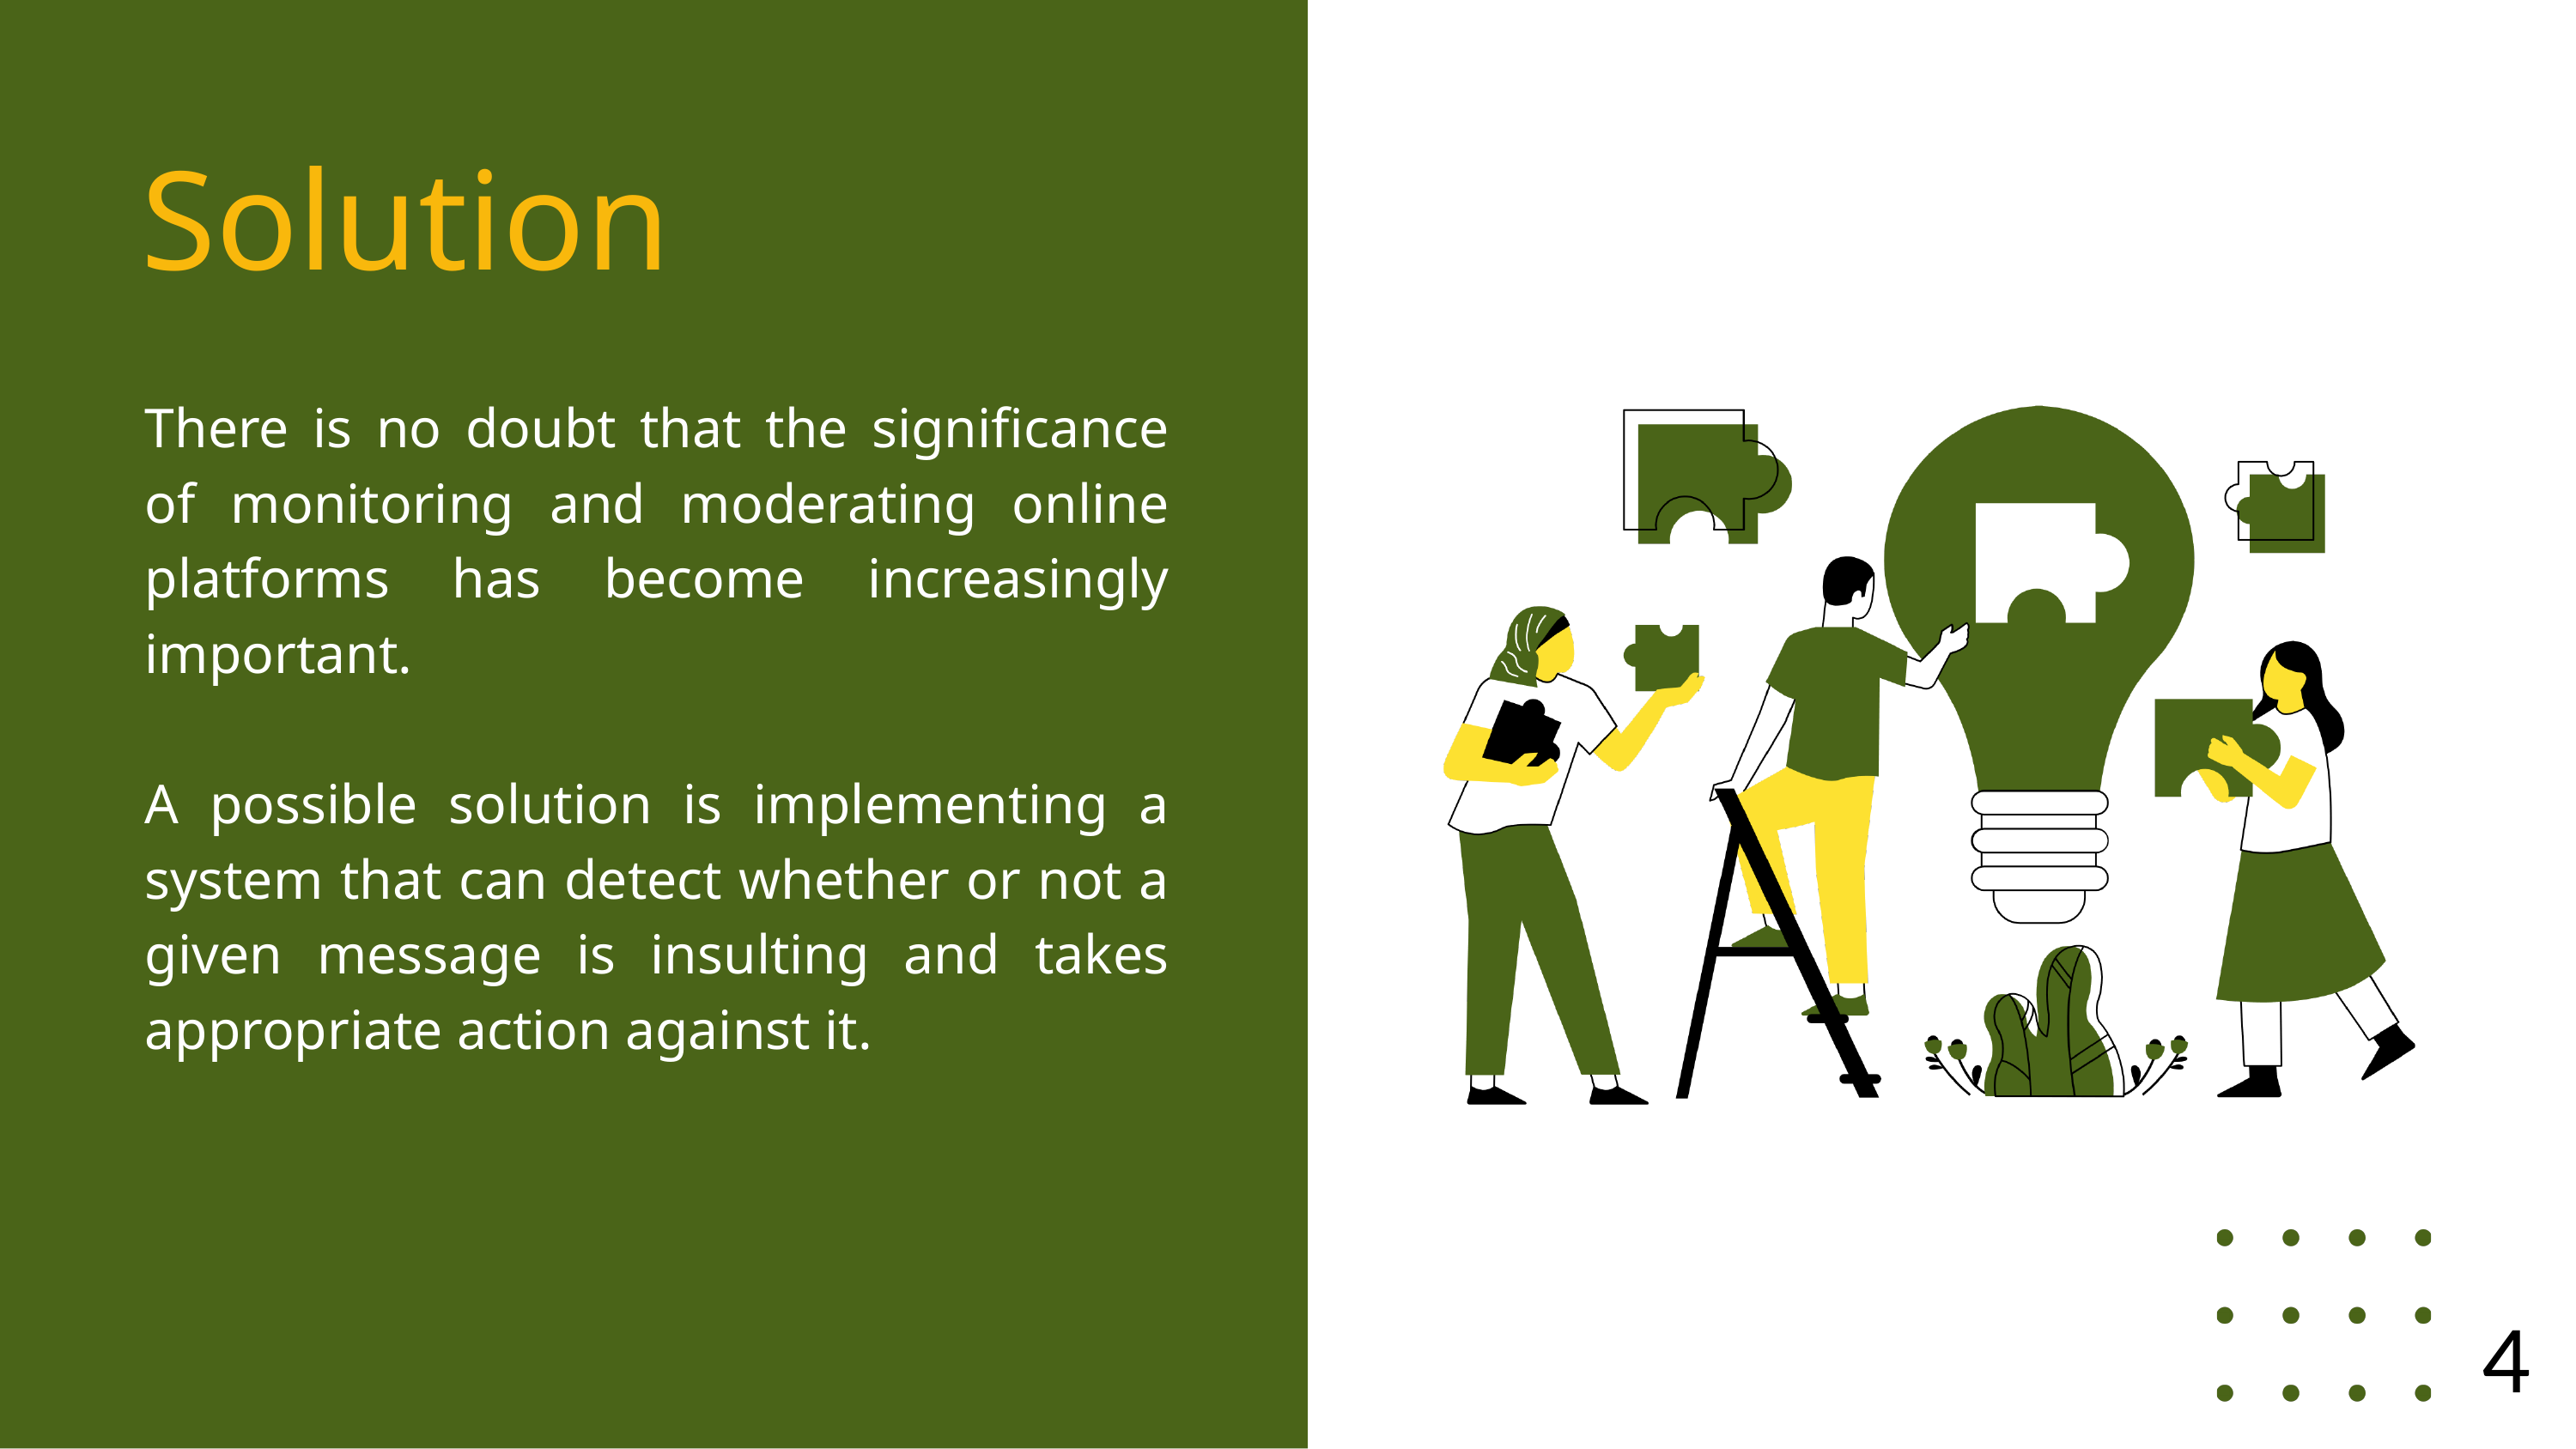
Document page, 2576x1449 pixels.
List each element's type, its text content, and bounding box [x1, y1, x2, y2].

text_box [1442, 405, 2415, 1105]
text_box Solution [141, 177, 1167, 298]
text_box [0, 0, 1308, 1449]
text_box 4 [2469, 1289, 2544, 1419]
text_box There is no doubt that the significance of monitoring and moderating online platforms has become increasingly important. A possible solution is implementing a system that can detect whether or not a given message is insulting and takes appropriate action against it. [144, 383, 1171, 1060]
text_box [2216, 1229, 2432, 1449]
